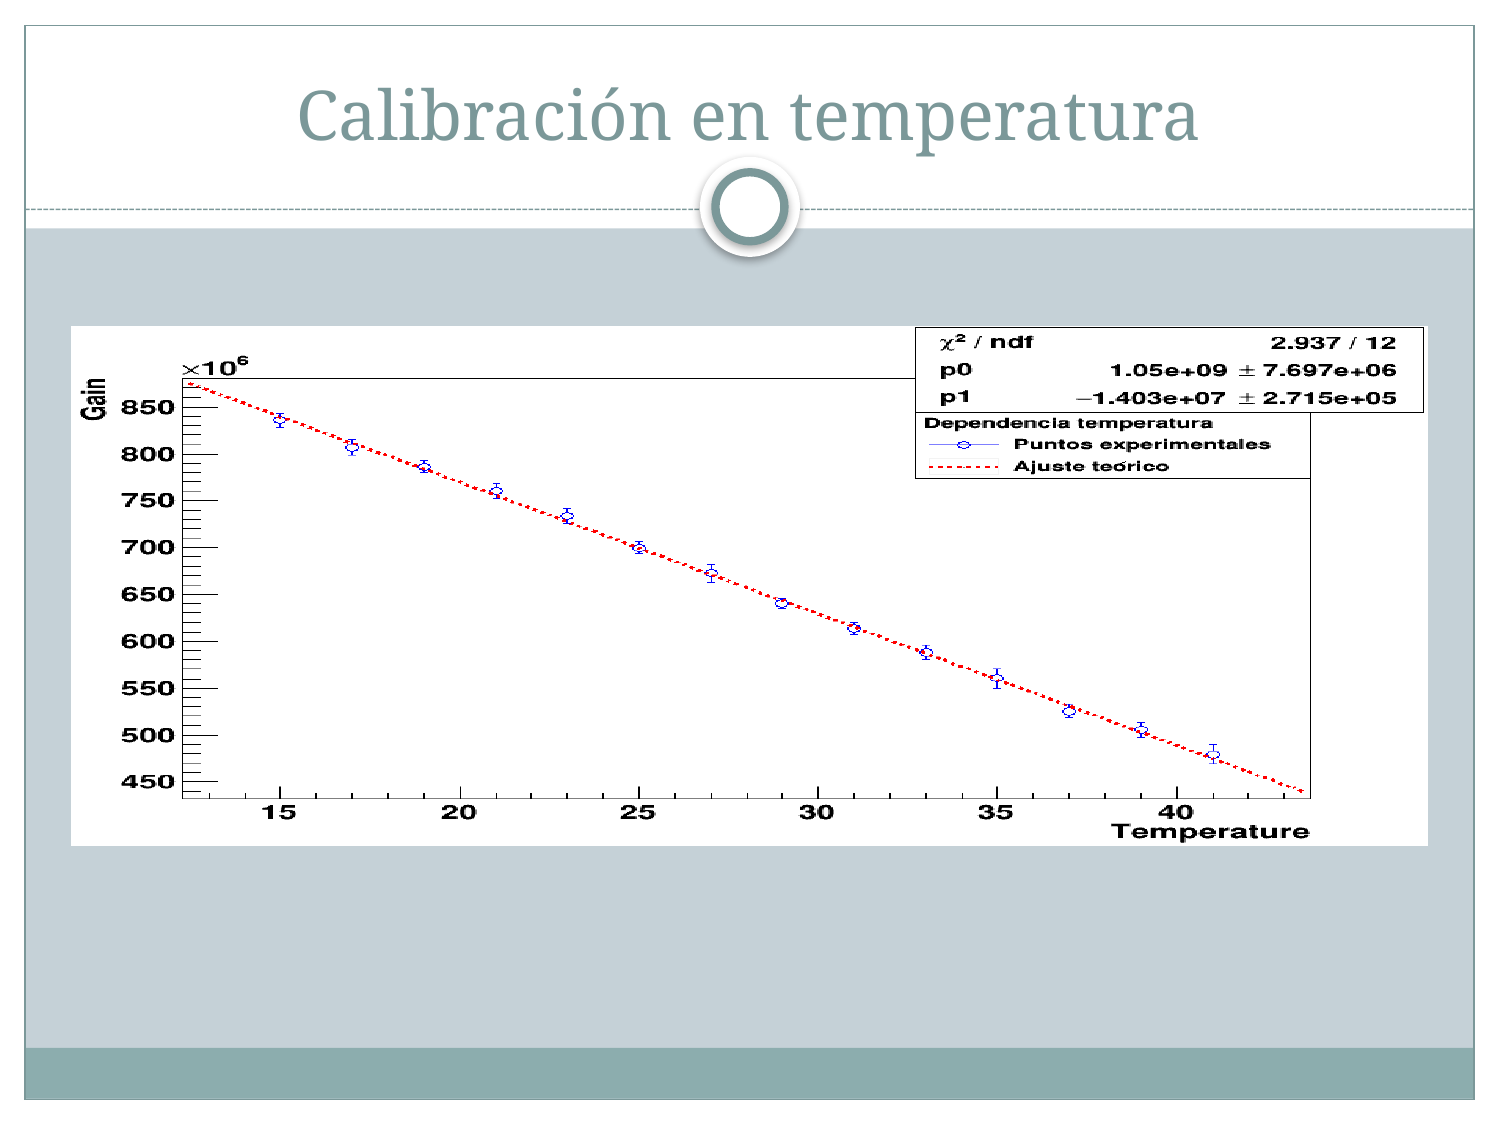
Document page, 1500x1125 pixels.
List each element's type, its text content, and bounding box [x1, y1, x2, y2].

title Calibración en temperatura [49, 37, 1450, 162]
picture [71, 326, 1428, 847]
